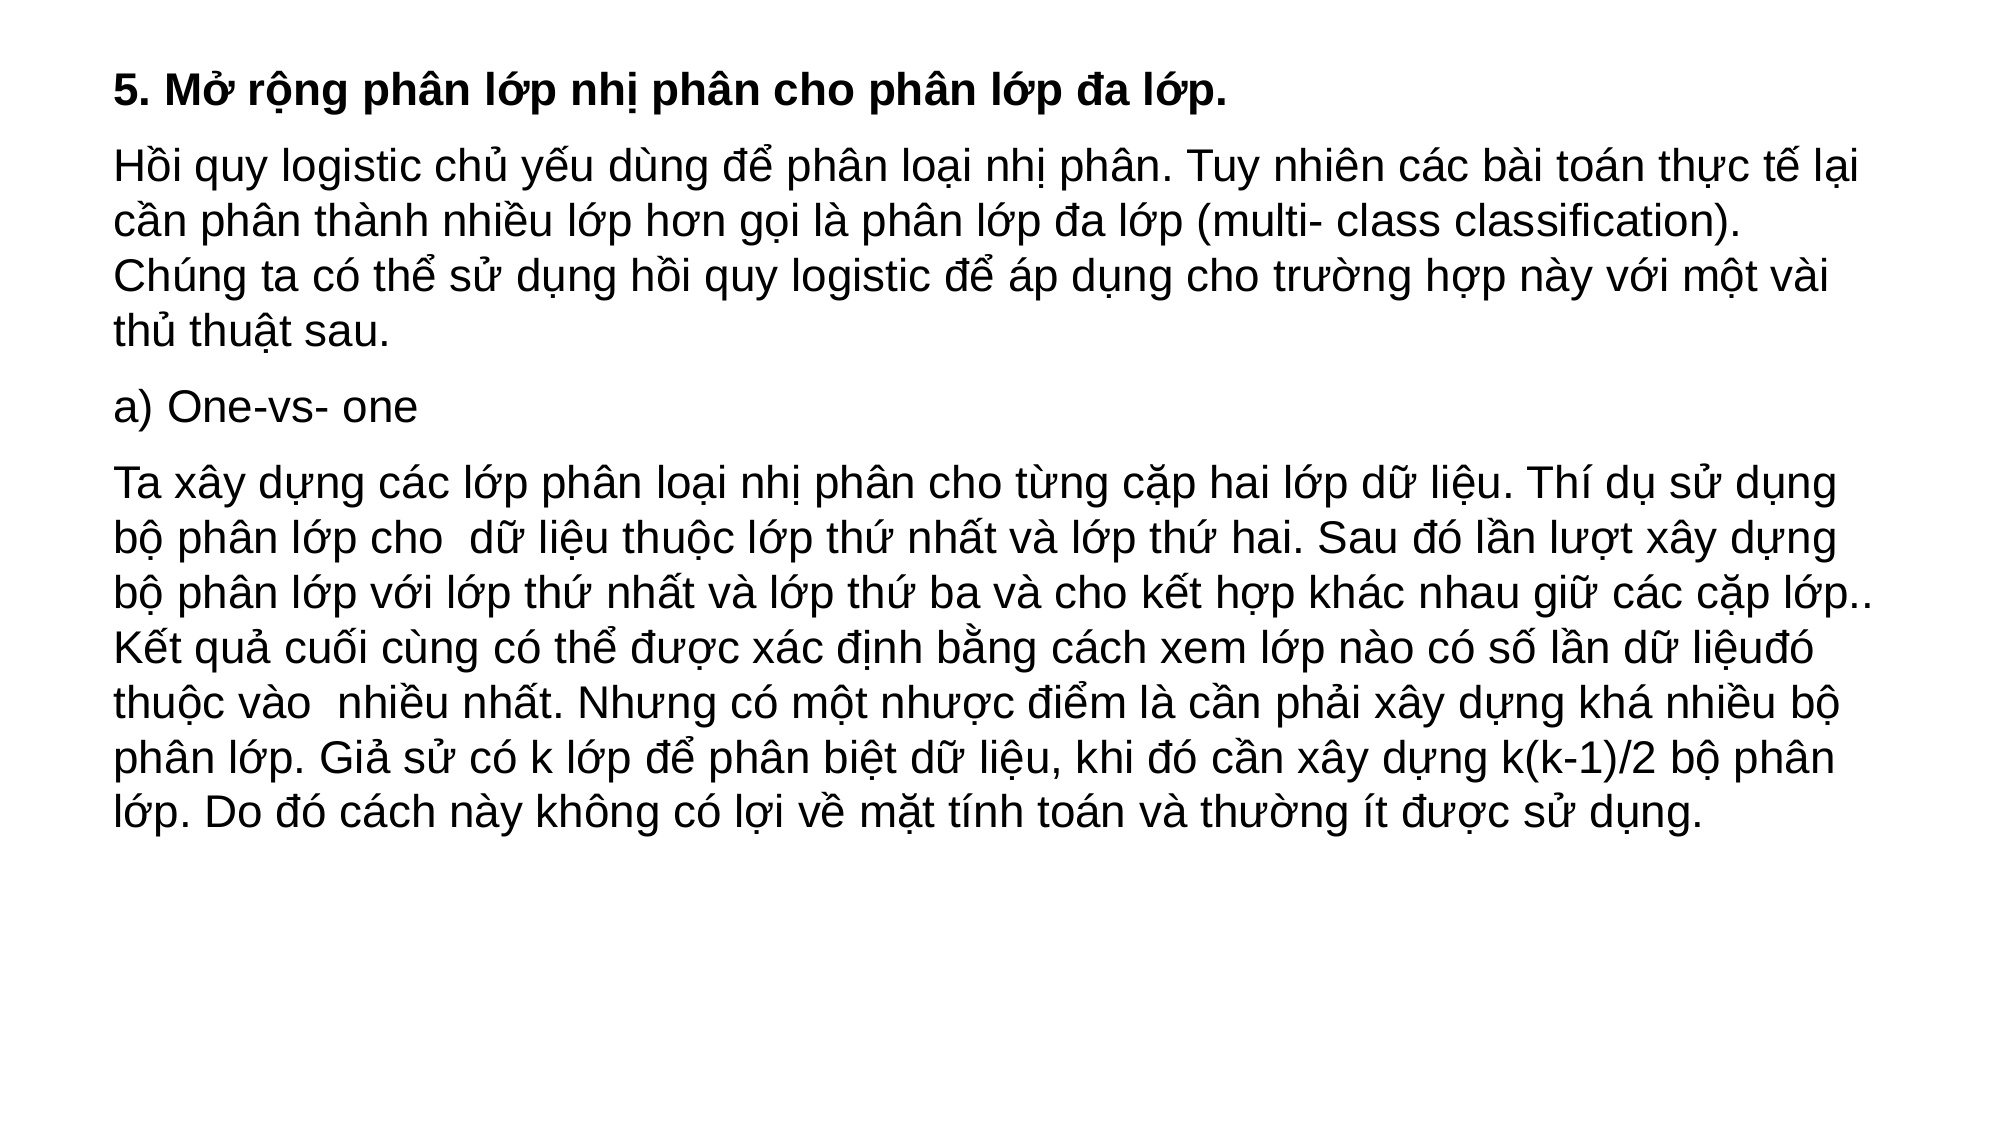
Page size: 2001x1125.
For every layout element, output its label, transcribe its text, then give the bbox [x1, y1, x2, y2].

list 5. Mở rộng phân lớp nhị phân cho phân lớp đa lớp. Hồi quy logistic chủ yếu dùng để phân loại nhị phân. Tuy nhiên các bài toán thực tế lại cần phân thành nhiều lớp hơn gọi là phân lớp đa lớp (multi- class classification). Chúng ta có thể sử dụng hồi quy logistic để áp dụng cho trường hợp này với một vài thủ thuật sau. a) One-vs- one Ta xây dựng các lớp phân loại nhị phân cho từng cặp hai lớp dữ liệu. Thí dụ sử dụng bộ phân lớp cho dữ liệu thuộc lớp thứ nhất và lớp thứ hai. Sau đó lần lượt xây dựng bộ phân lớp với lớp thứ nhất và lớp thứ ba và cho kết hợp khác nhau giữ các cặp lớp.. Kết quả cuối cùng có thể được xác định bằng cách xem lớp nào có số lần dữ liệuđó thuộc vào nhiều nhất. Nhưng có một nhược điểm là cần phải xây dựng khá nhiều bộ phân lớp. Giả sử có k lớp để phân biệt dữ liệu, khi đó cần xây dựng k(k-1)/2 bộ phân lớp. Do đó cách này không có lợi về mặt tính toán và thường ít được sử dụng. [98, 52, 1895, 1014]
